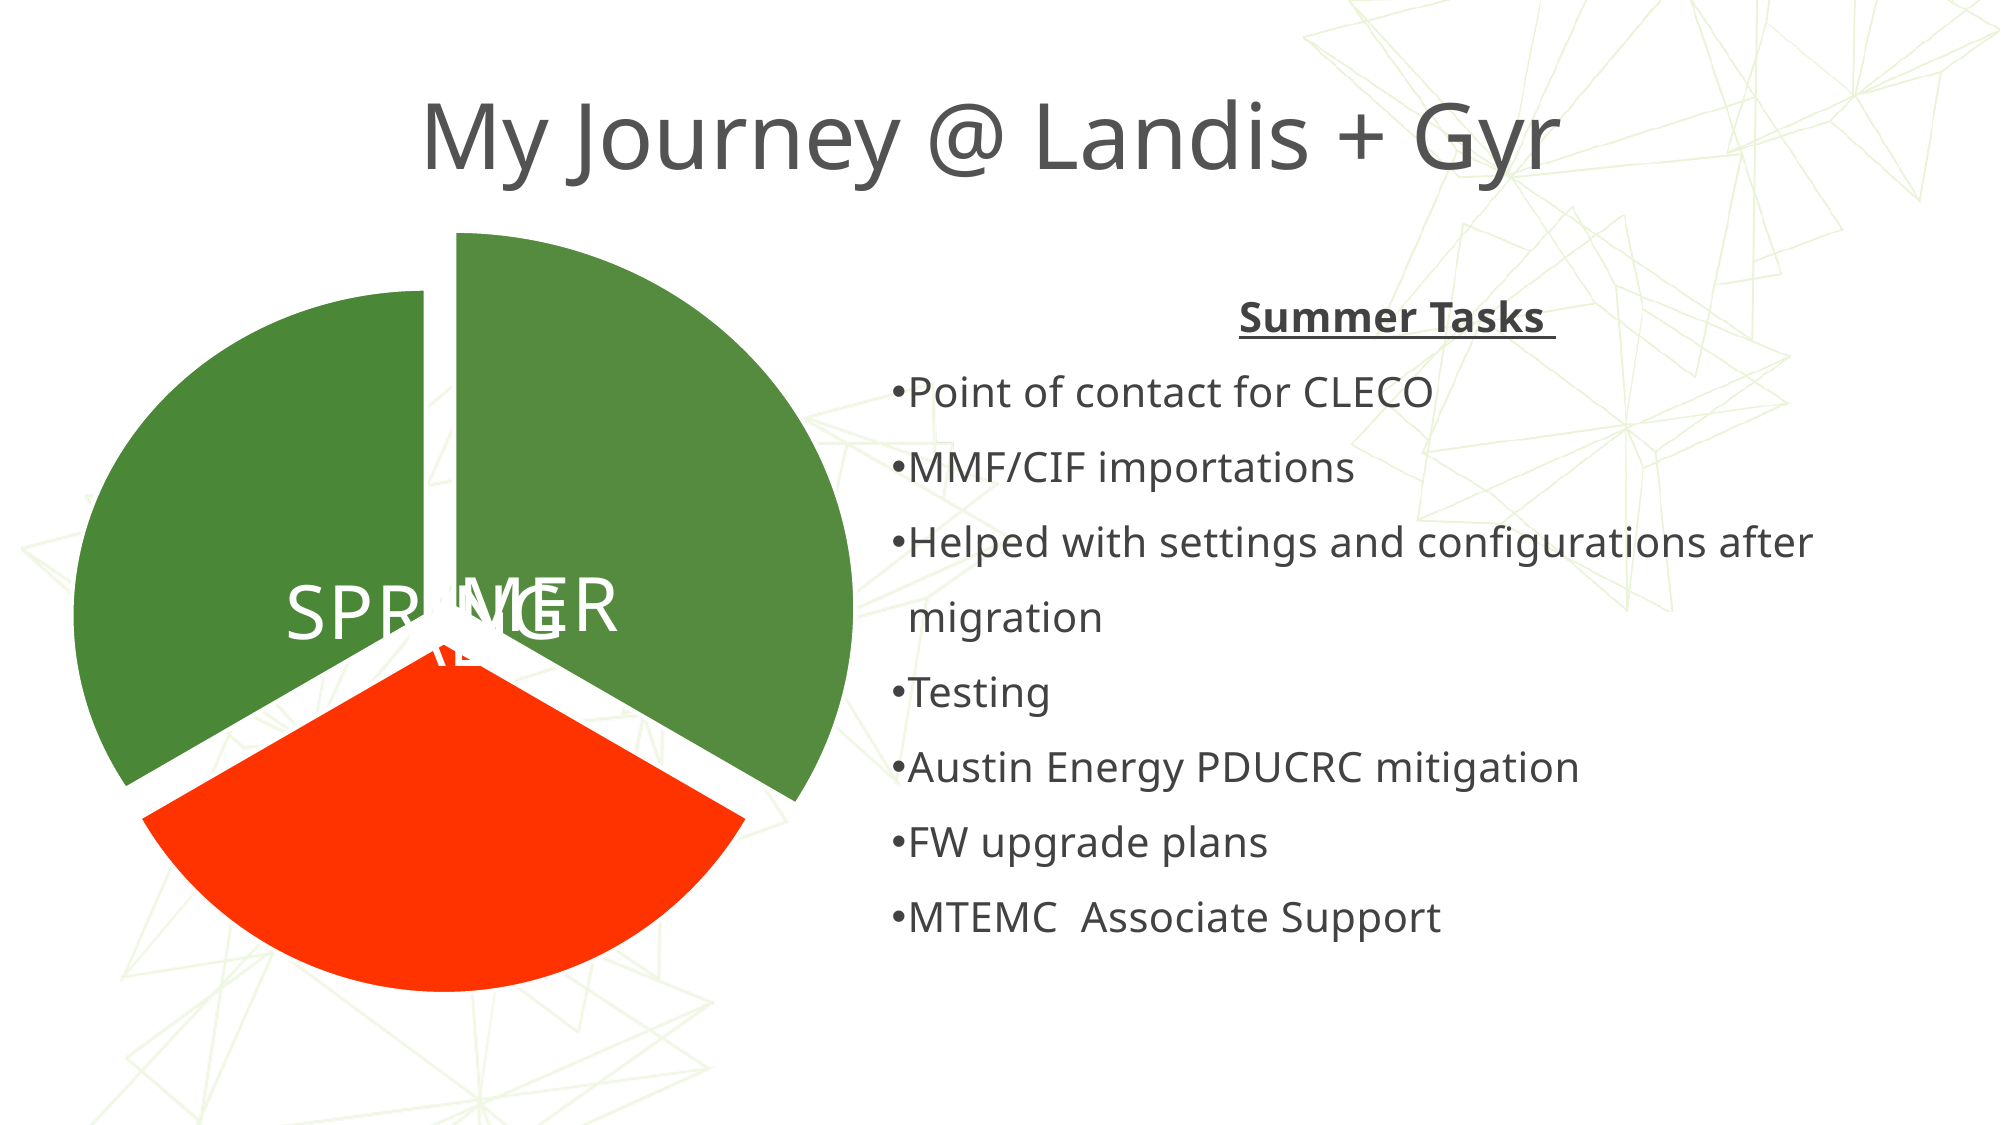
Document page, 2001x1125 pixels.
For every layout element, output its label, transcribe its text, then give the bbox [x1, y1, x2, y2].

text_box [0, 108, 838, 1055]
list Summer Tasks Point of contact for CLECO MMF/CIF importations Helped with settings and configurations after migration Testing Austin Energy PDUCRC mitigation FW upgrade plans MTEMC Associate Support [876, 258, 1917, 351]
title My Journey @ Landis + Gyr [83, 70, 1900, 305]
